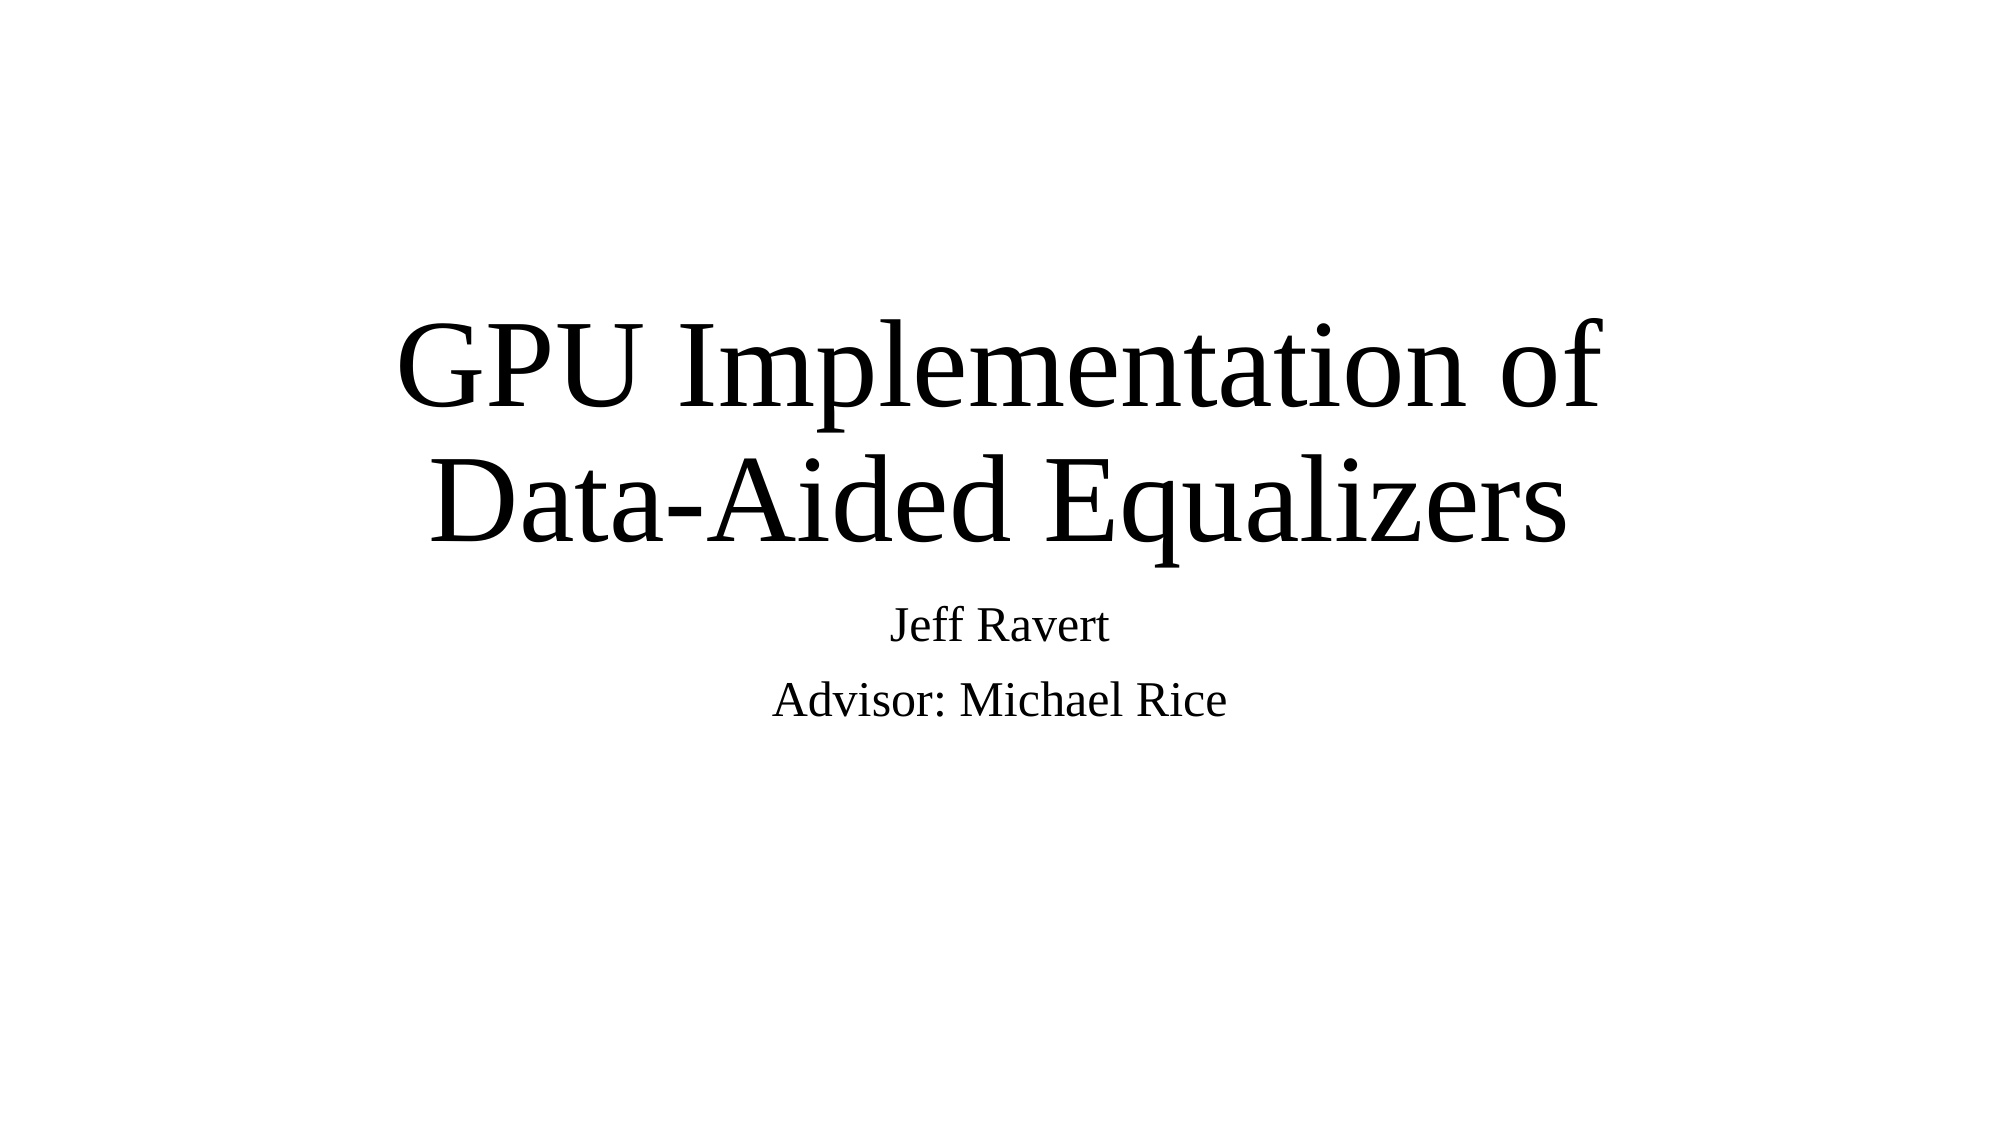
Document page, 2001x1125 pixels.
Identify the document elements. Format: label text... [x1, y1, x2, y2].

subtitle Jeff Ravert Advisor: Michael Rice [249, 590, 1750, 863]
title GPU Implementation of Data-Aided Equalizers [249, 184, 1750, 576]
